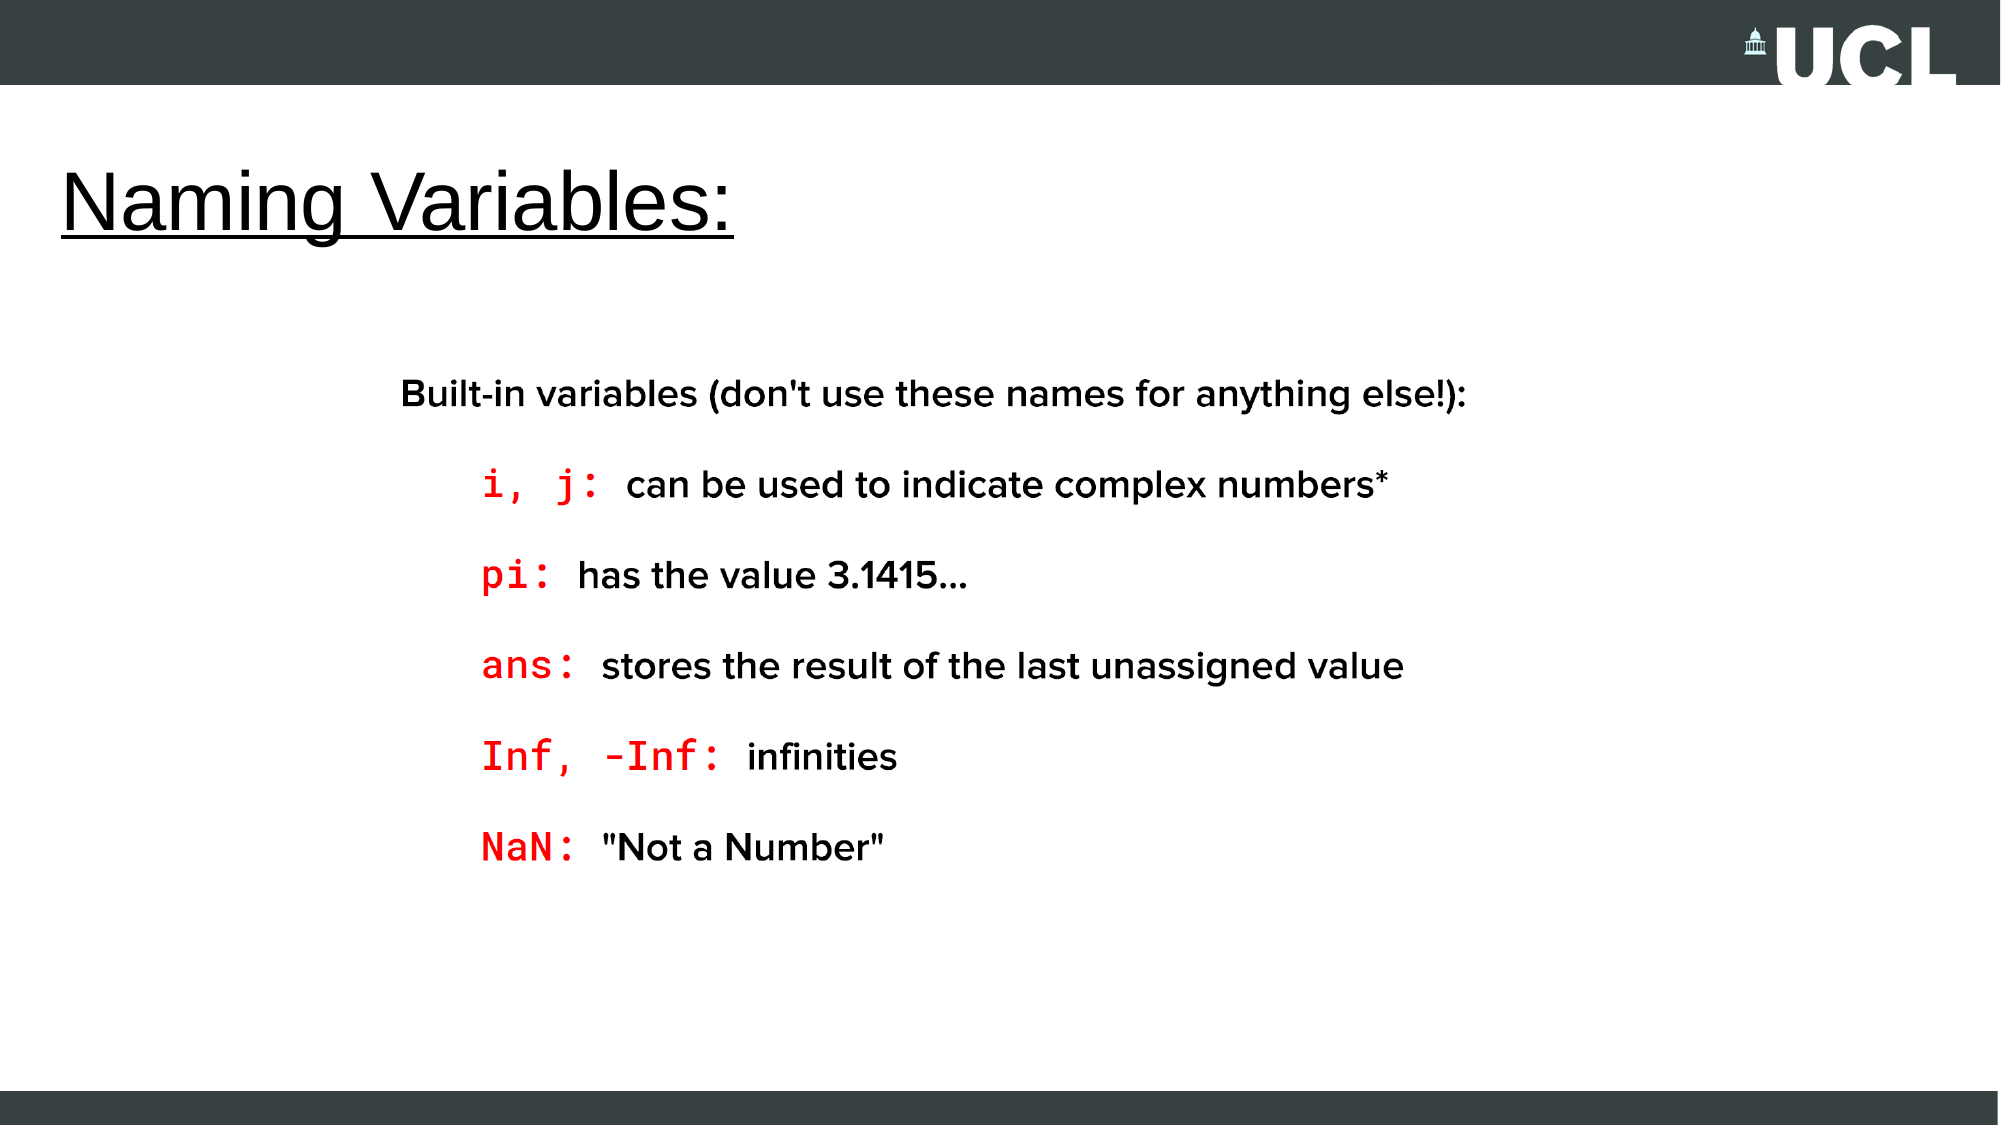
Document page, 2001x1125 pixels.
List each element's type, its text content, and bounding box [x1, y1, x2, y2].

title Naming Variables: [45, 139, 1903, 254]
picture [374, 361, 1552, 935]
